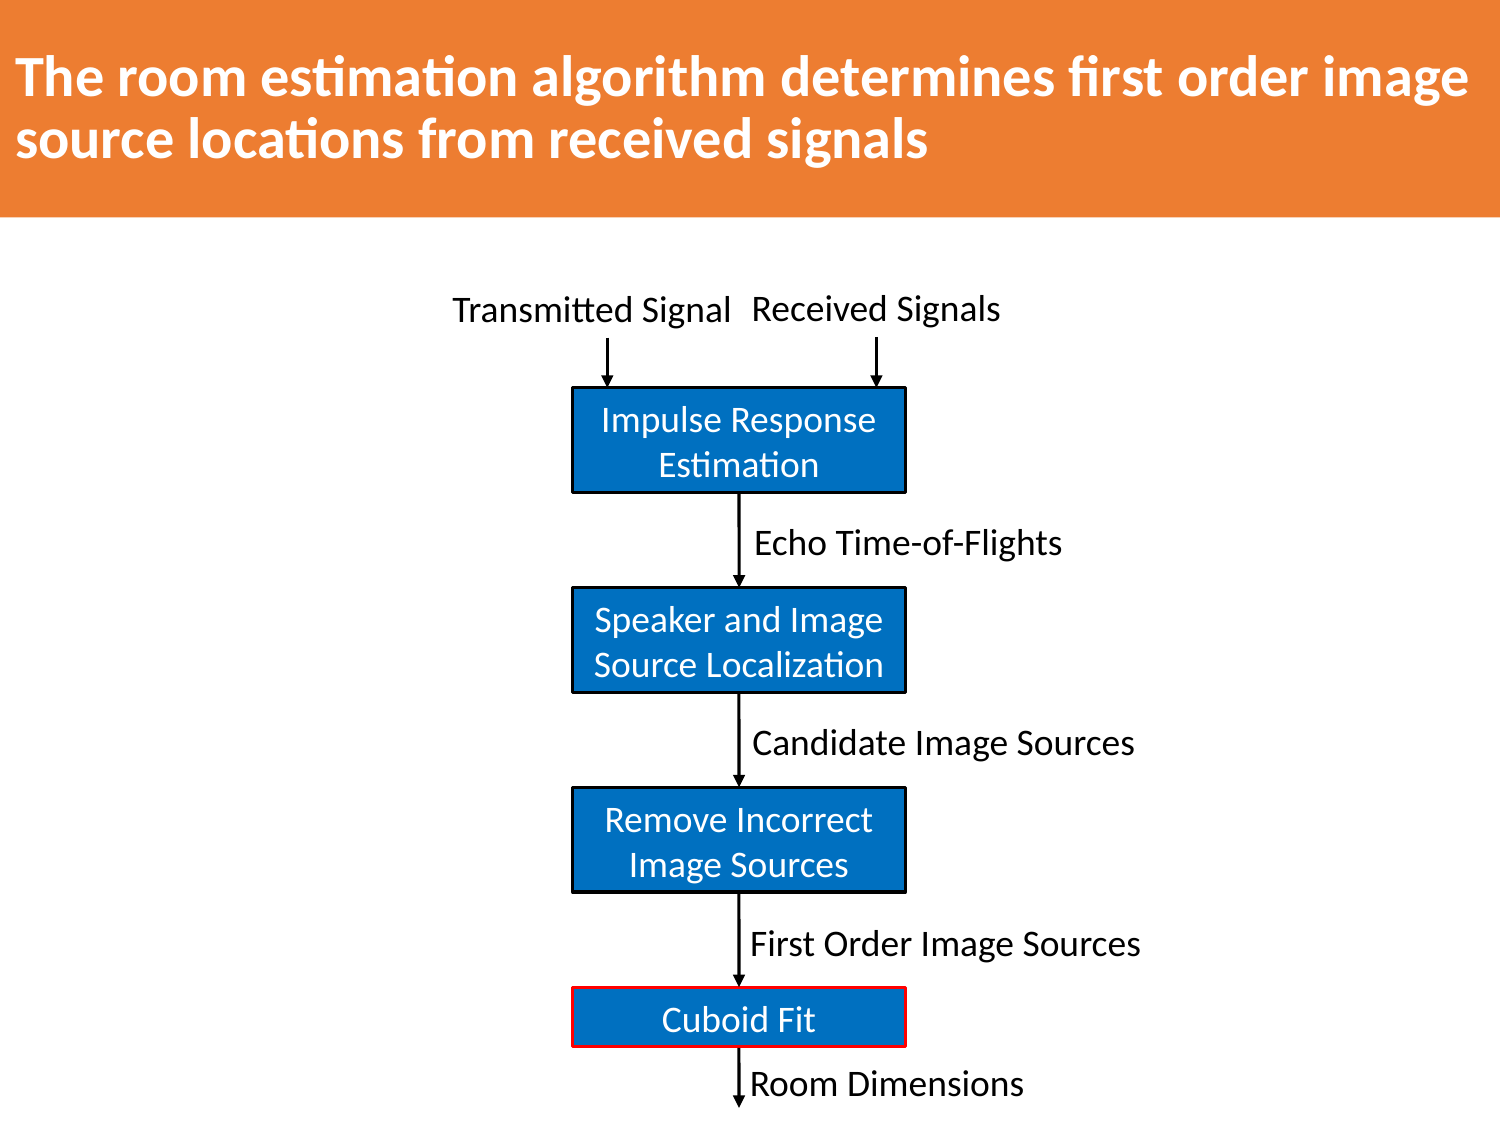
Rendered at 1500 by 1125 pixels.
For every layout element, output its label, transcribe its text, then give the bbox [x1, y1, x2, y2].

text_box Transmitted Signal [435, 277, 749, 338]
text_box First Order Image Sources [739, 911, 1157, 972]
text_box Echo Time-of-Flights [740, 510, 1082, 571]
text_box Room Dimensions [735, 1051, 1050, 1112]
text_box Remove Incorrect Image Sources [572, 787, 906, 892]
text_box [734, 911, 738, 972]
text_box Received Signals [735, 277, 1018, 337]
text_box Impulse Response Estimation [572, 387, 906, 493]
text_box Speaker and Image Source Localization [572, 587, 906, 693]
text_box Cuboid Fit [572, 987, 906, 1047]
text_box Candidate Image Sources [739, 710, 1153, 771]
title The room estimation algorithm determines first order image source locations from received signals [0, 0, 1500, 218]
